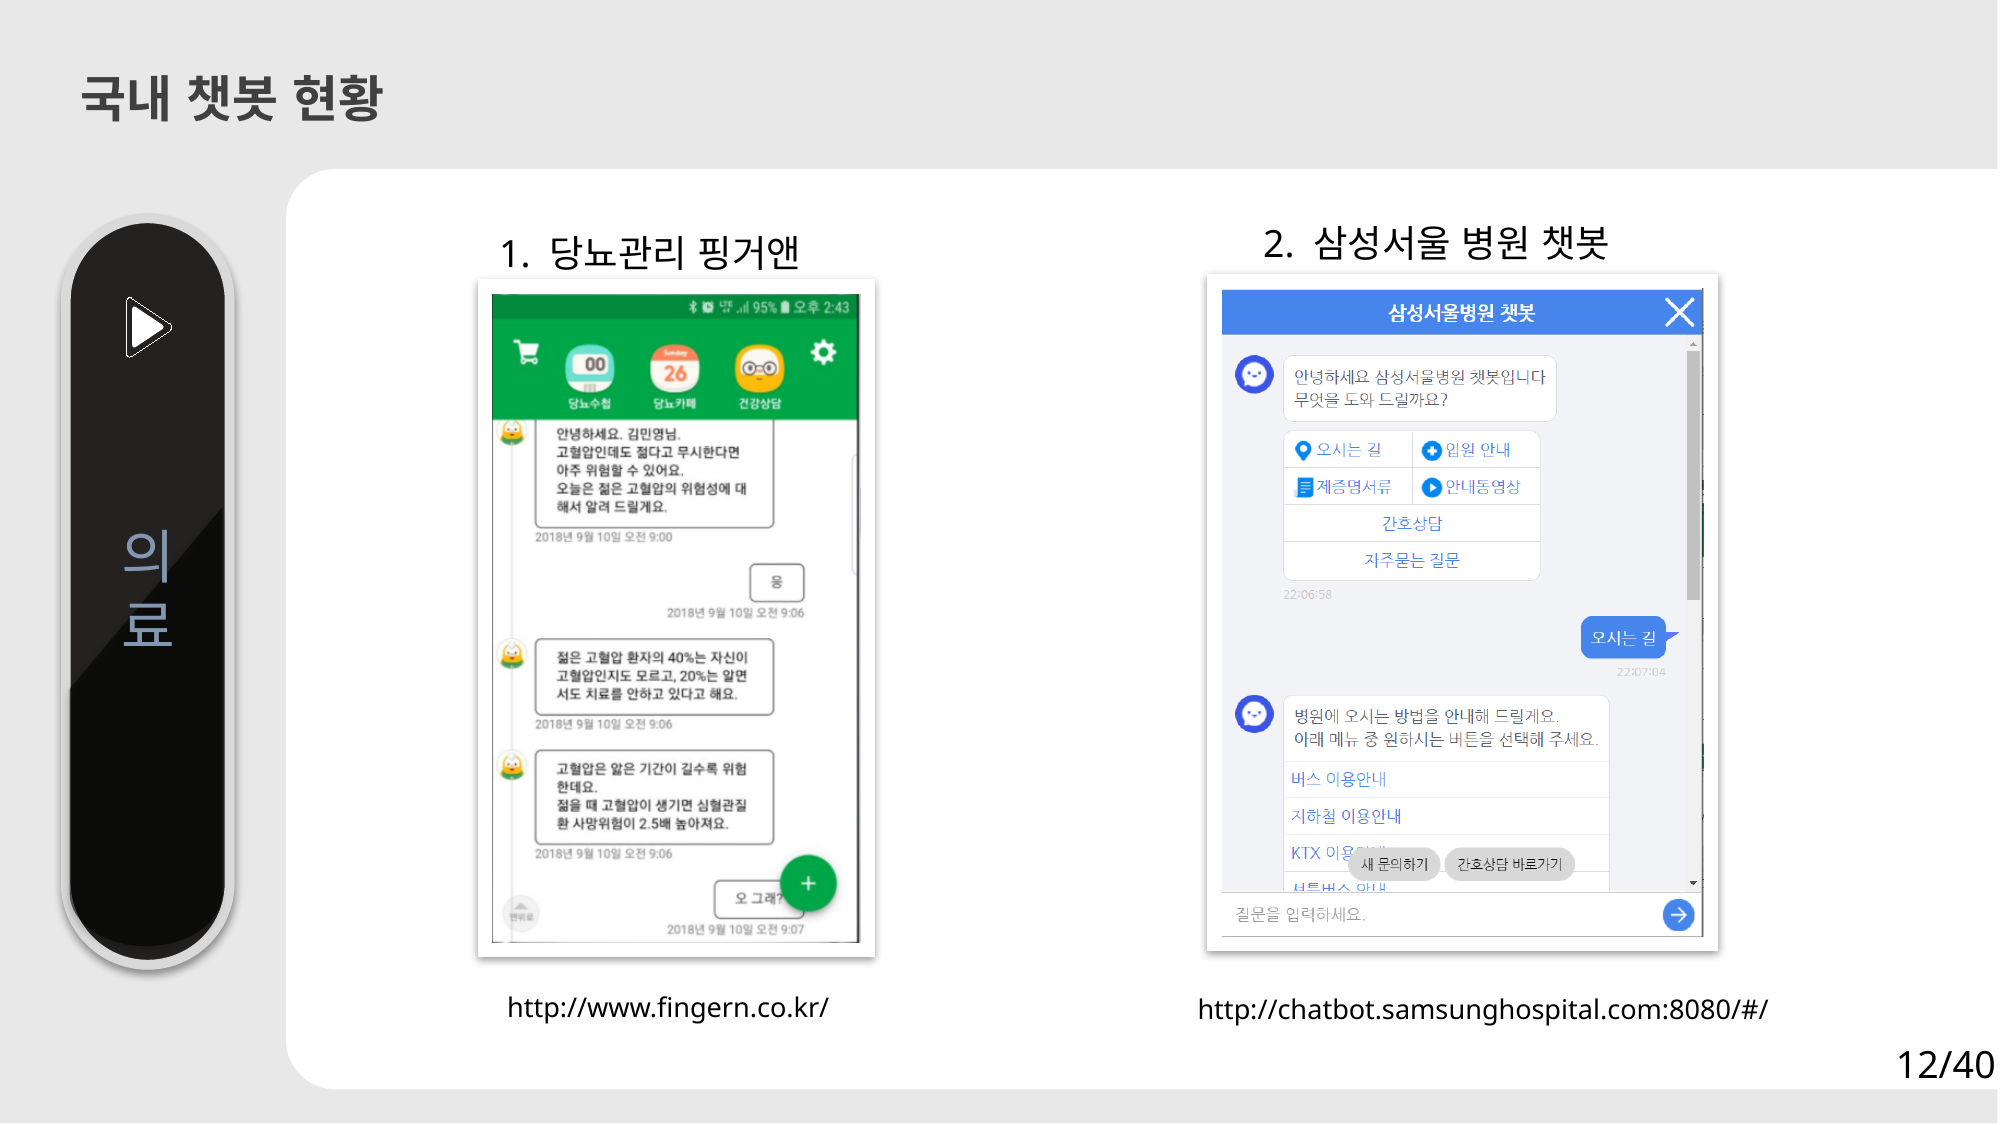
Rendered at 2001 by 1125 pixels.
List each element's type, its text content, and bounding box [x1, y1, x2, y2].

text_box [126, 297, 172, 358]
text_box 의료 [79, 513, 216, 668]
picture [492, 294, 861, 943]
text_box [0, 0, 1999, 1124]
text_box 12/40 [1881, 1033, 2000, 1094]
text_box 국내 챗봇 현황 [65, 30, 1153, 136]
text_box 2. 삼성서울 병원 챗봇 [1248, 212, 1677, 271]
text_box [68, 504, 224, 948]
picture [1221, 288, 1704, 937]
text_box http://www.fingern.co.kr/ [492, 982, 1097, 1030]
text_box 1. 당뇨관리 핑거앤 [484, 222, 853, 277]
text_box [64, 217, 231, 894]
text_box [84, 928, 218, 966]
text_box http://chatbot.samsunghospital.com:8080/#/ [1182, 985, 1788, 1033]
